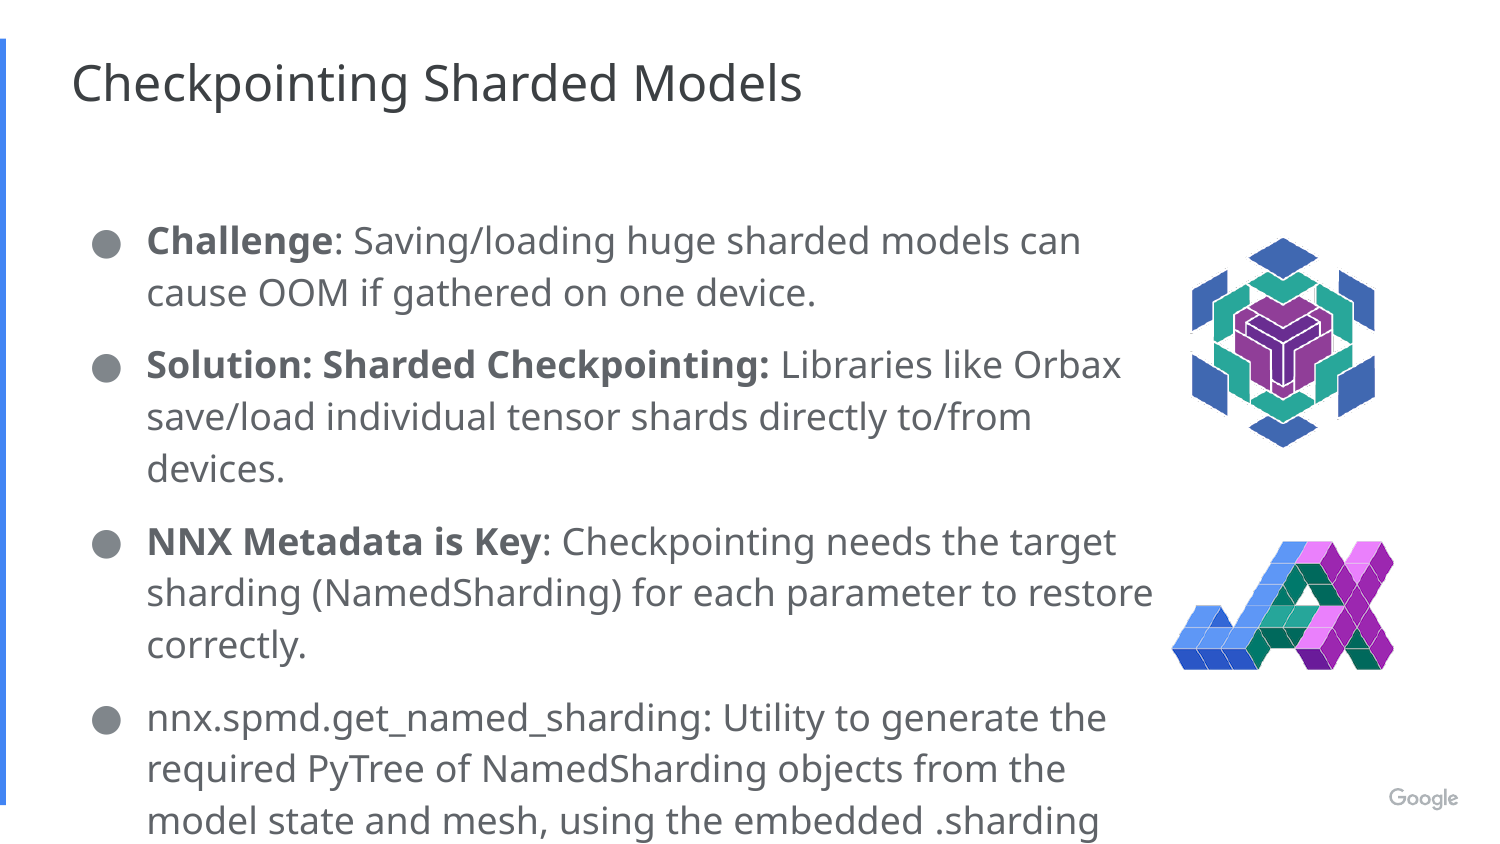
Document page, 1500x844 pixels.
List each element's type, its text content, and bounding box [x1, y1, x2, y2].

list Challenge: Saving/loading huge sharded models can cause OOM if gathered on one device. Solution: Sharded Checkpointing: Libraries like Orbax save/load individual tensor shards directly to/from devices. NNX Metadata is Key: Checkpointing needs the target sharding (NamedSharding) for each parameter to restore correctly. nnx.spmd.get_named_sharding: Utility to generate the required PyTree of NamedSharding objects from the model state and mesh, using the embedded .sharding metadata. [56, 215, 1172, 844]
title Checkpointing Sharded Models [56, 43, 1336, 215]
picture [1171, 231, 1394, 454]
picture [1171, 541, 1394, 671]
